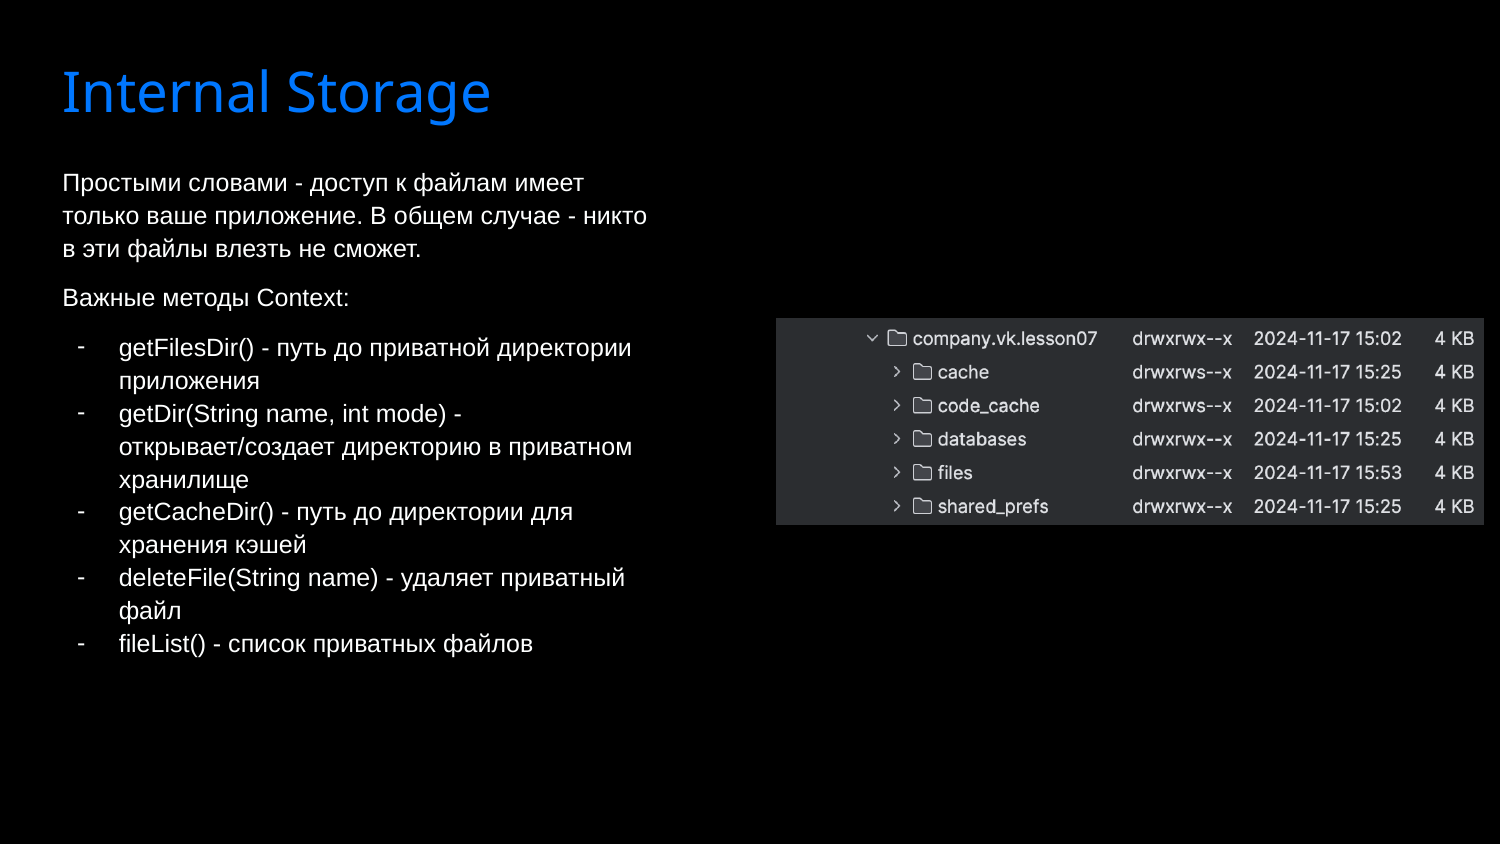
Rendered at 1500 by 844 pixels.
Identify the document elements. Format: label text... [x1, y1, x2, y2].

list Простыми словами - доступ к файлам имеет только ваше приложение. В общем случае - никто в эти файлы влезть не сможет. Важные методы Context: getFilesDir() - путь до приватной директории приложения getDir(String name, int mode) - открывает/создает директорию в приватном хранилище getCacheDir() - путь до директории для хранения кэшей deleteFile(String name) - удаляет приватный файл fileList() - список приватных файлов [62, 163, 650, 792]
title Internal Storage [62, 63, 1065, 124]
picture [775, 318, 1484, 525]
